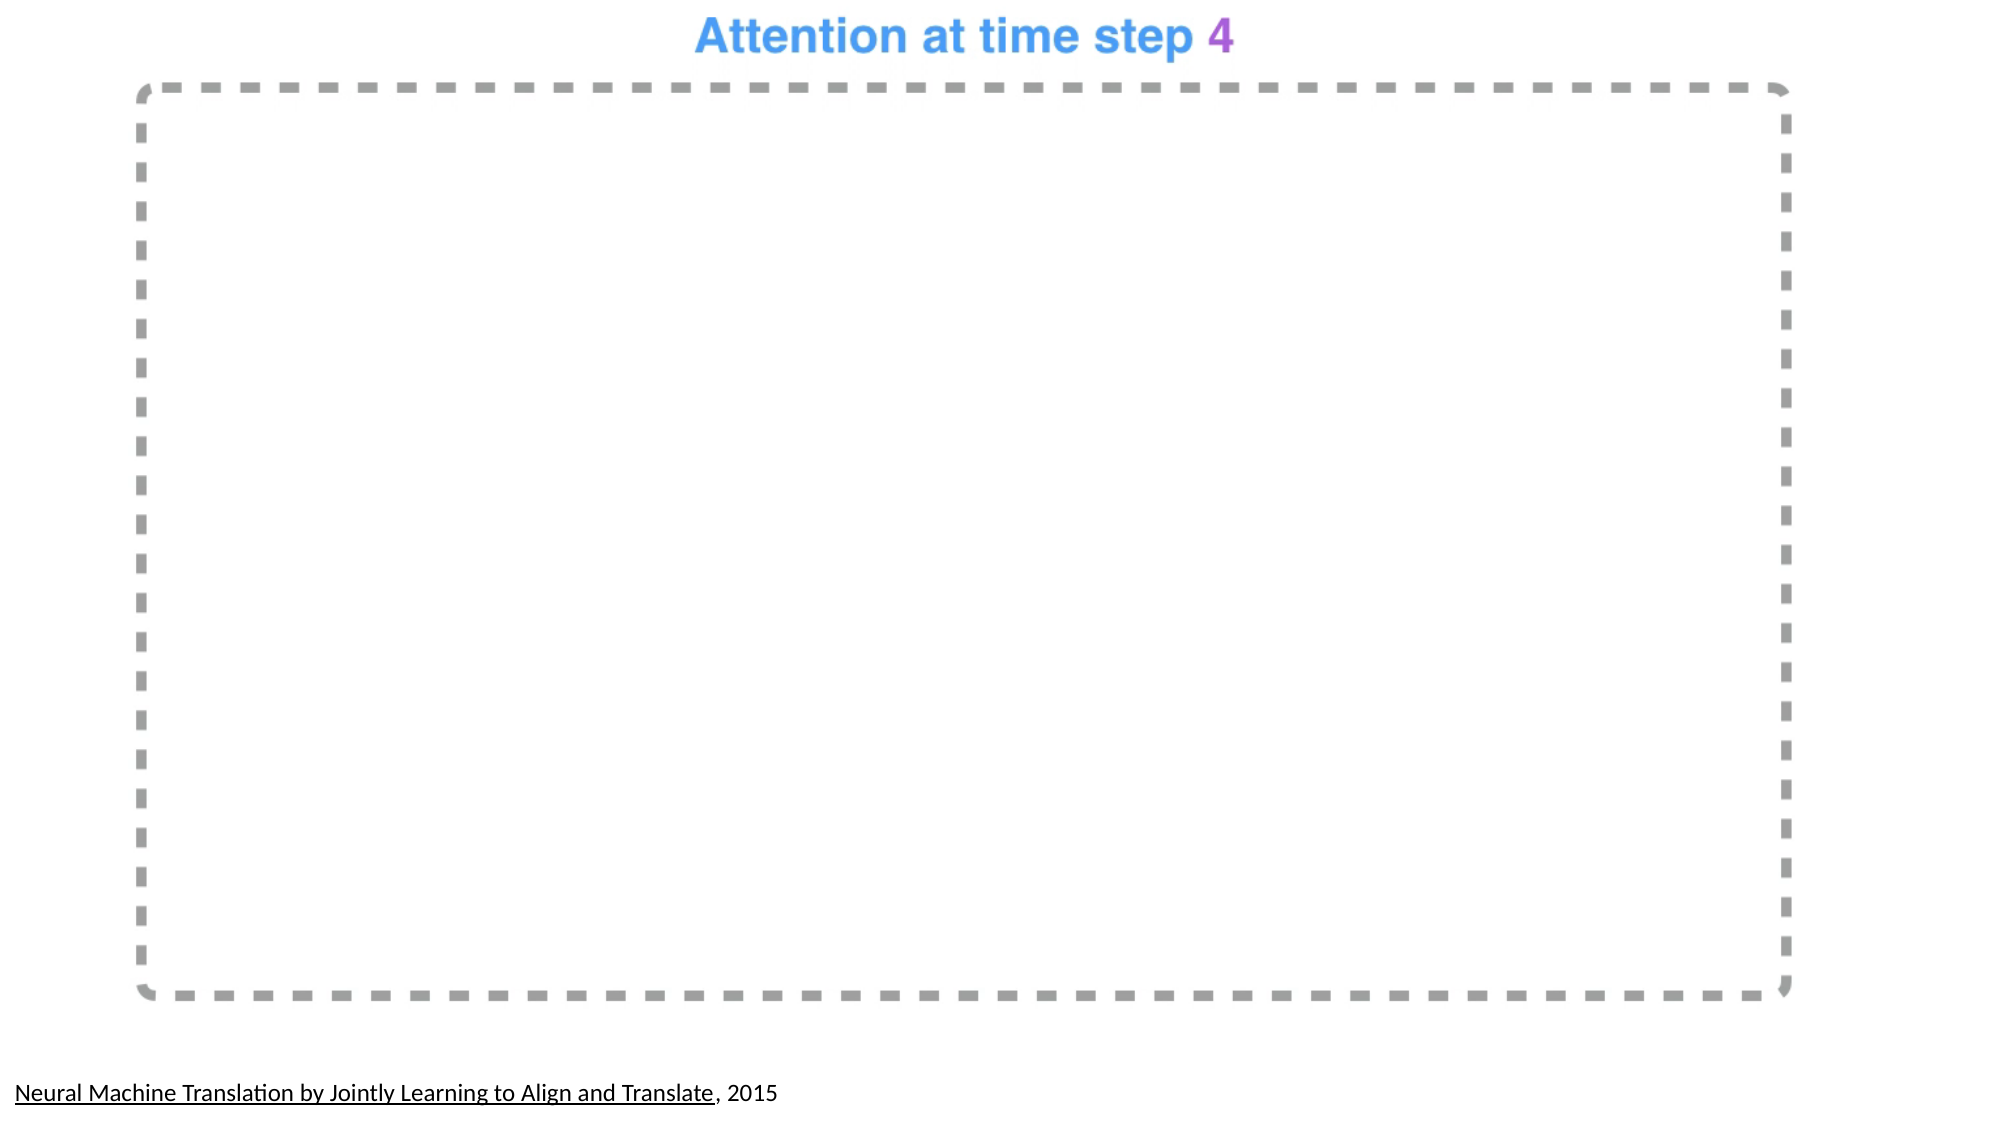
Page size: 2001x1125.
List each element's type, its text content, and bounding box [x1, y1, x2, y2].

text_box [23, 0, 1905, 1010]
text_box Neural Machine Translation by Jointly Learning to Align and Translate, 2015 [0, 1069, 1000, 1114]
